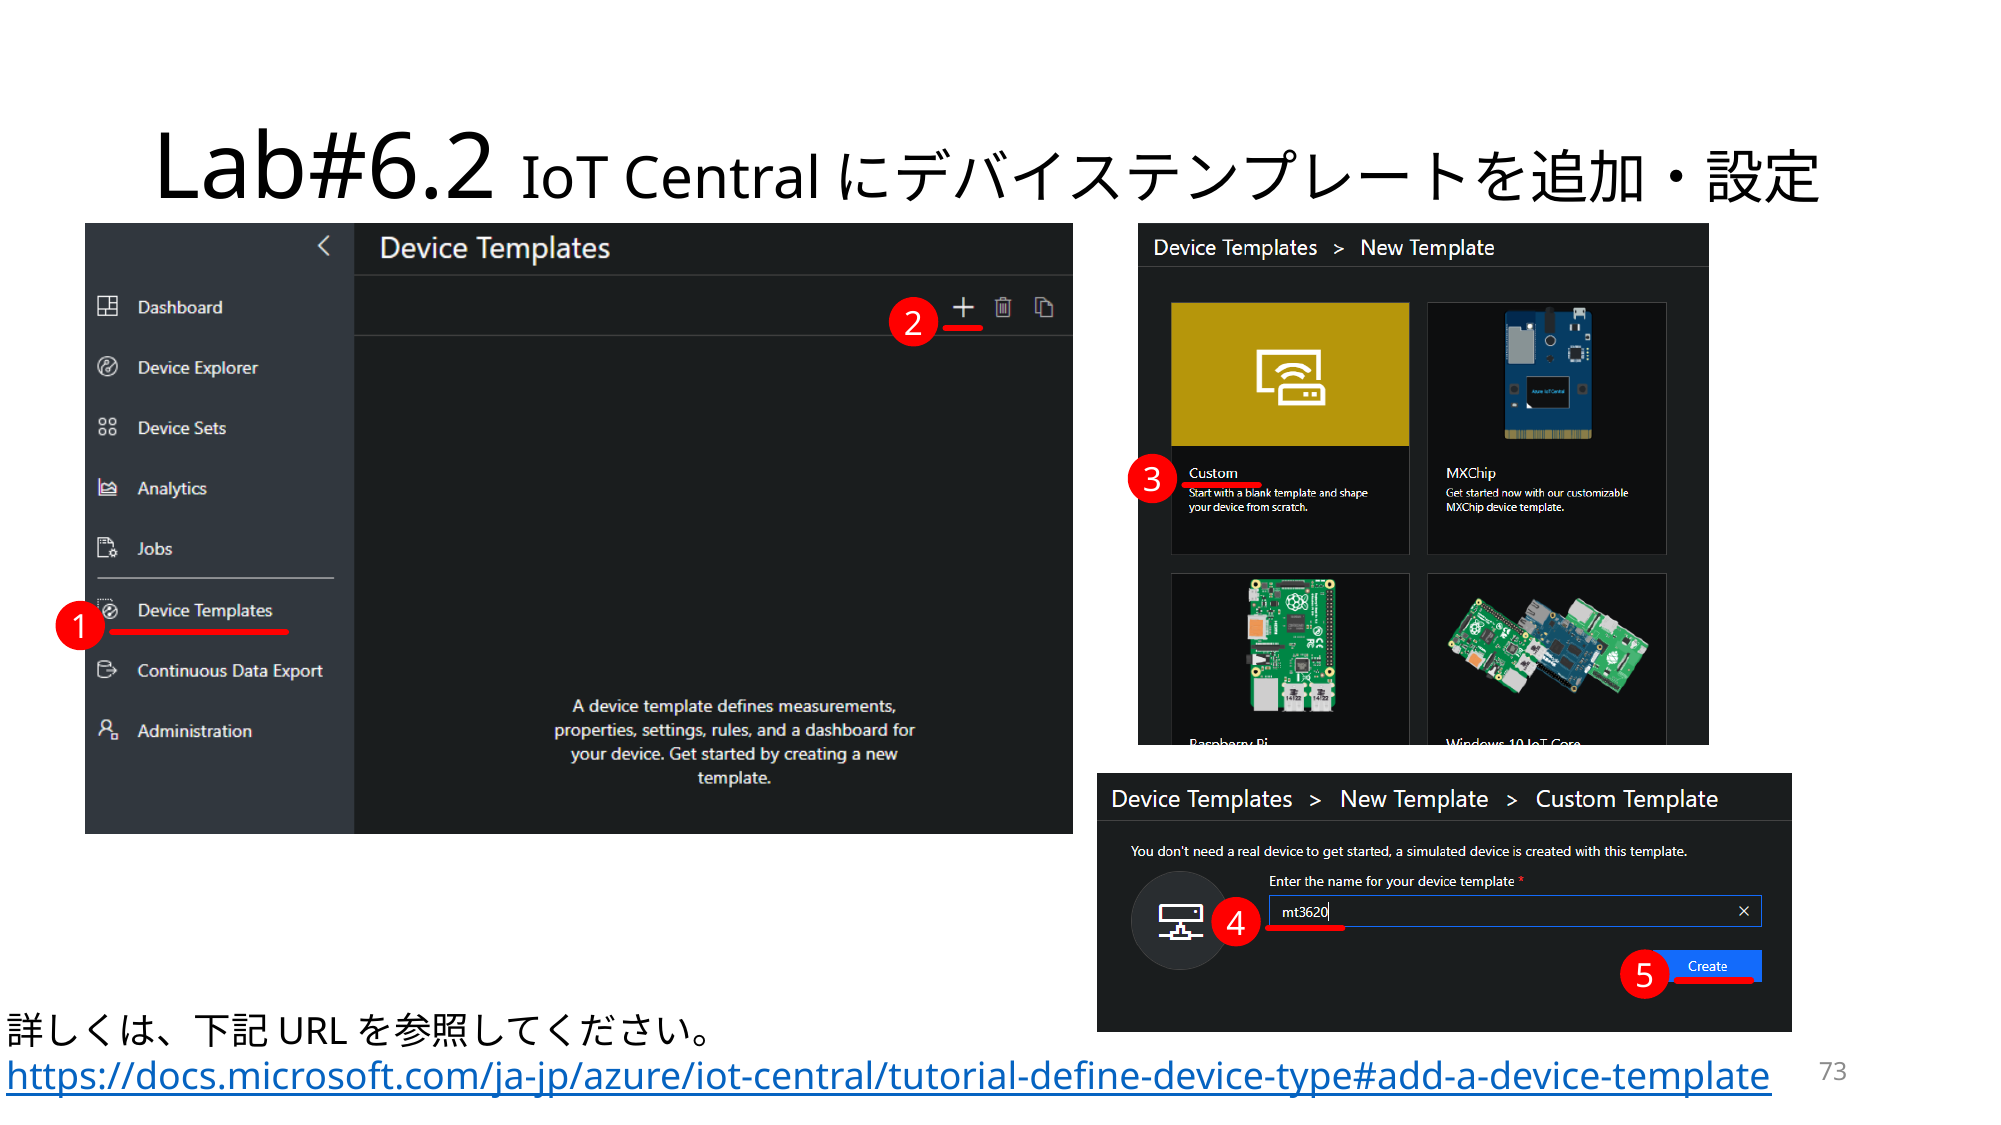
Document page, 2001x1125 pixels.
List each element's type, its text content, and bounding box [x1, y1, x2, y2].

text_box 3 [1126, 457, 1138, 500]
title Lab#6.2 IoT Centralにデバイステンプレートを追加・設定 [137, 59, 1863, 278]
picture [1097, 773, 1793, 1032]
slide_number 73 [1787, 1042, 1863, 1103]
text_box 1 [54, 599, 85, 652]
text_box 詳しくは、下記URLを参照してください。 https://docs.microsoft.com/ja-jp/azure/iot-central/tutorial-define-device-type#add-a-device-template [0, 1000, 1787, 1111]
picture [85, 223, 1073, 834]
picture [1138, 223, 1709, 745]
